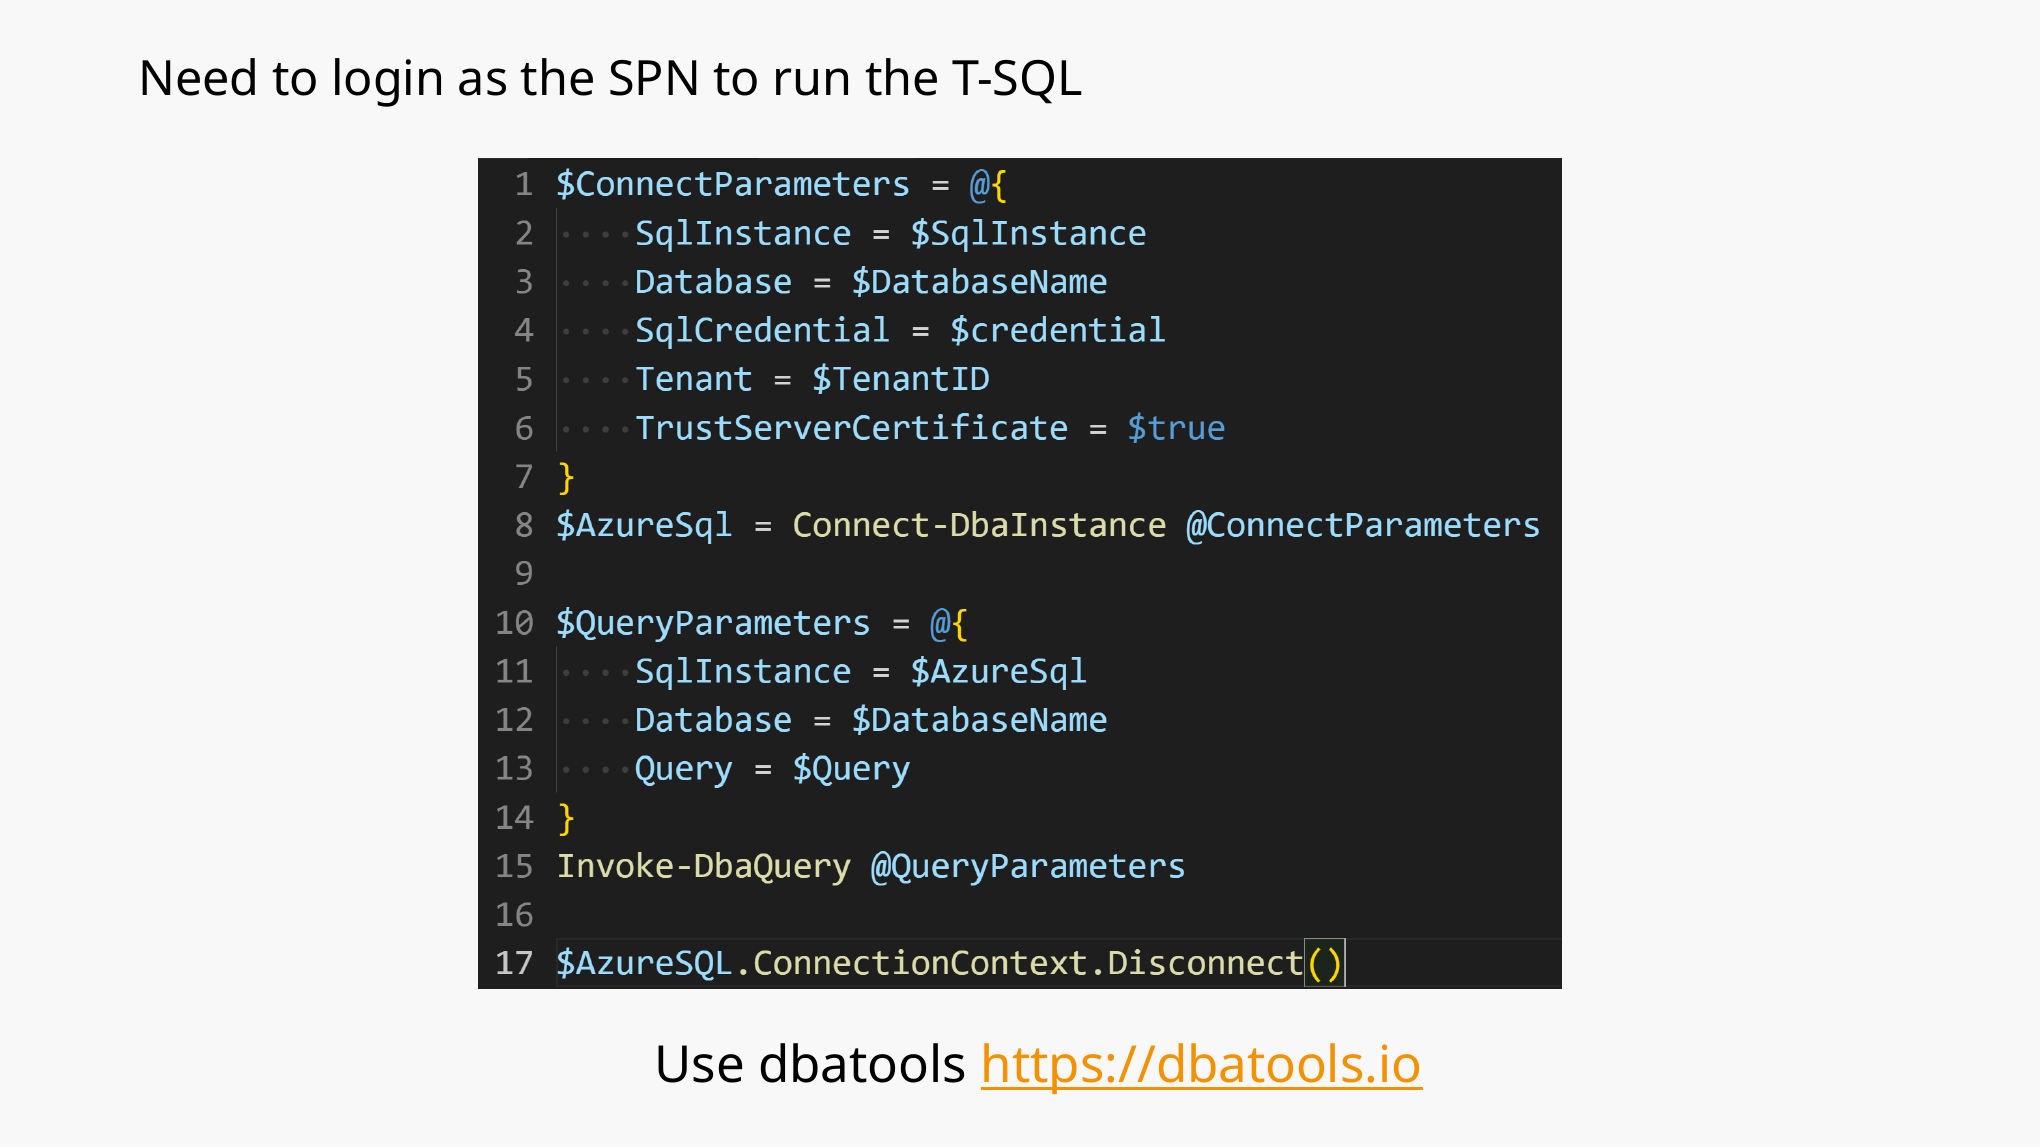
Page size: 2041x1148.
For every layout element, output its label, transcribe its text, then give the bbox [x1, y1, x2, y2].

title Use dbatools https://dbatools.io [639, 1024, 1483, 1148]
picture [478, 158, 1562, 989]
list Need to login as the SPN to run the T-SQL [123, 46, 1999, 189]
